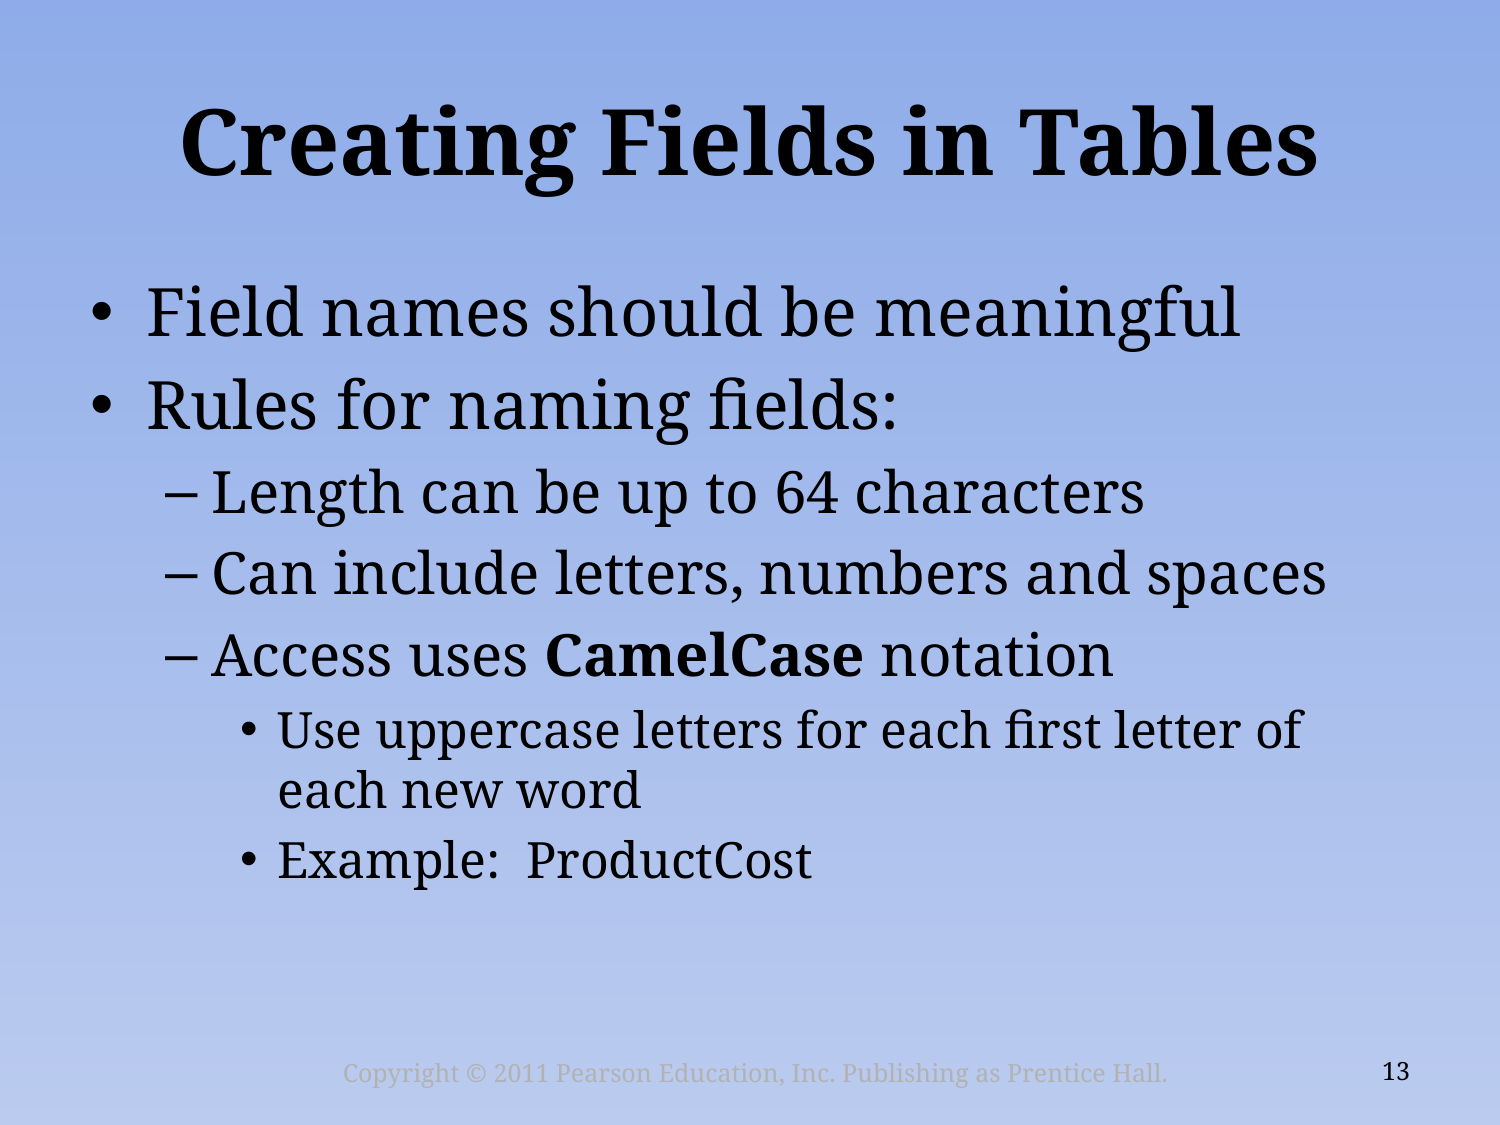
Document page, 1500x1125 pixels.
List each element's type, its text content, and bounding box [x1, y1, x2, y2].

slide_number 13 [1312, 1042, 1425, 1103]
title Creating Fields in Tables [75, 45, 1425, 233]
footer Copyright © 2011 Pearson Education, Inc. Publishing as Prentice Hall. [312, 1042, 1213, 1103]
list Field names should be meaningful Rules for naming fields: Length can be up to 64 characters Can include letters, numbers and spaces Access uses CamelCase notation Use uppercase letters for each first letter of each new word Example: ProductCost [75, 262, 1425, 1005]
